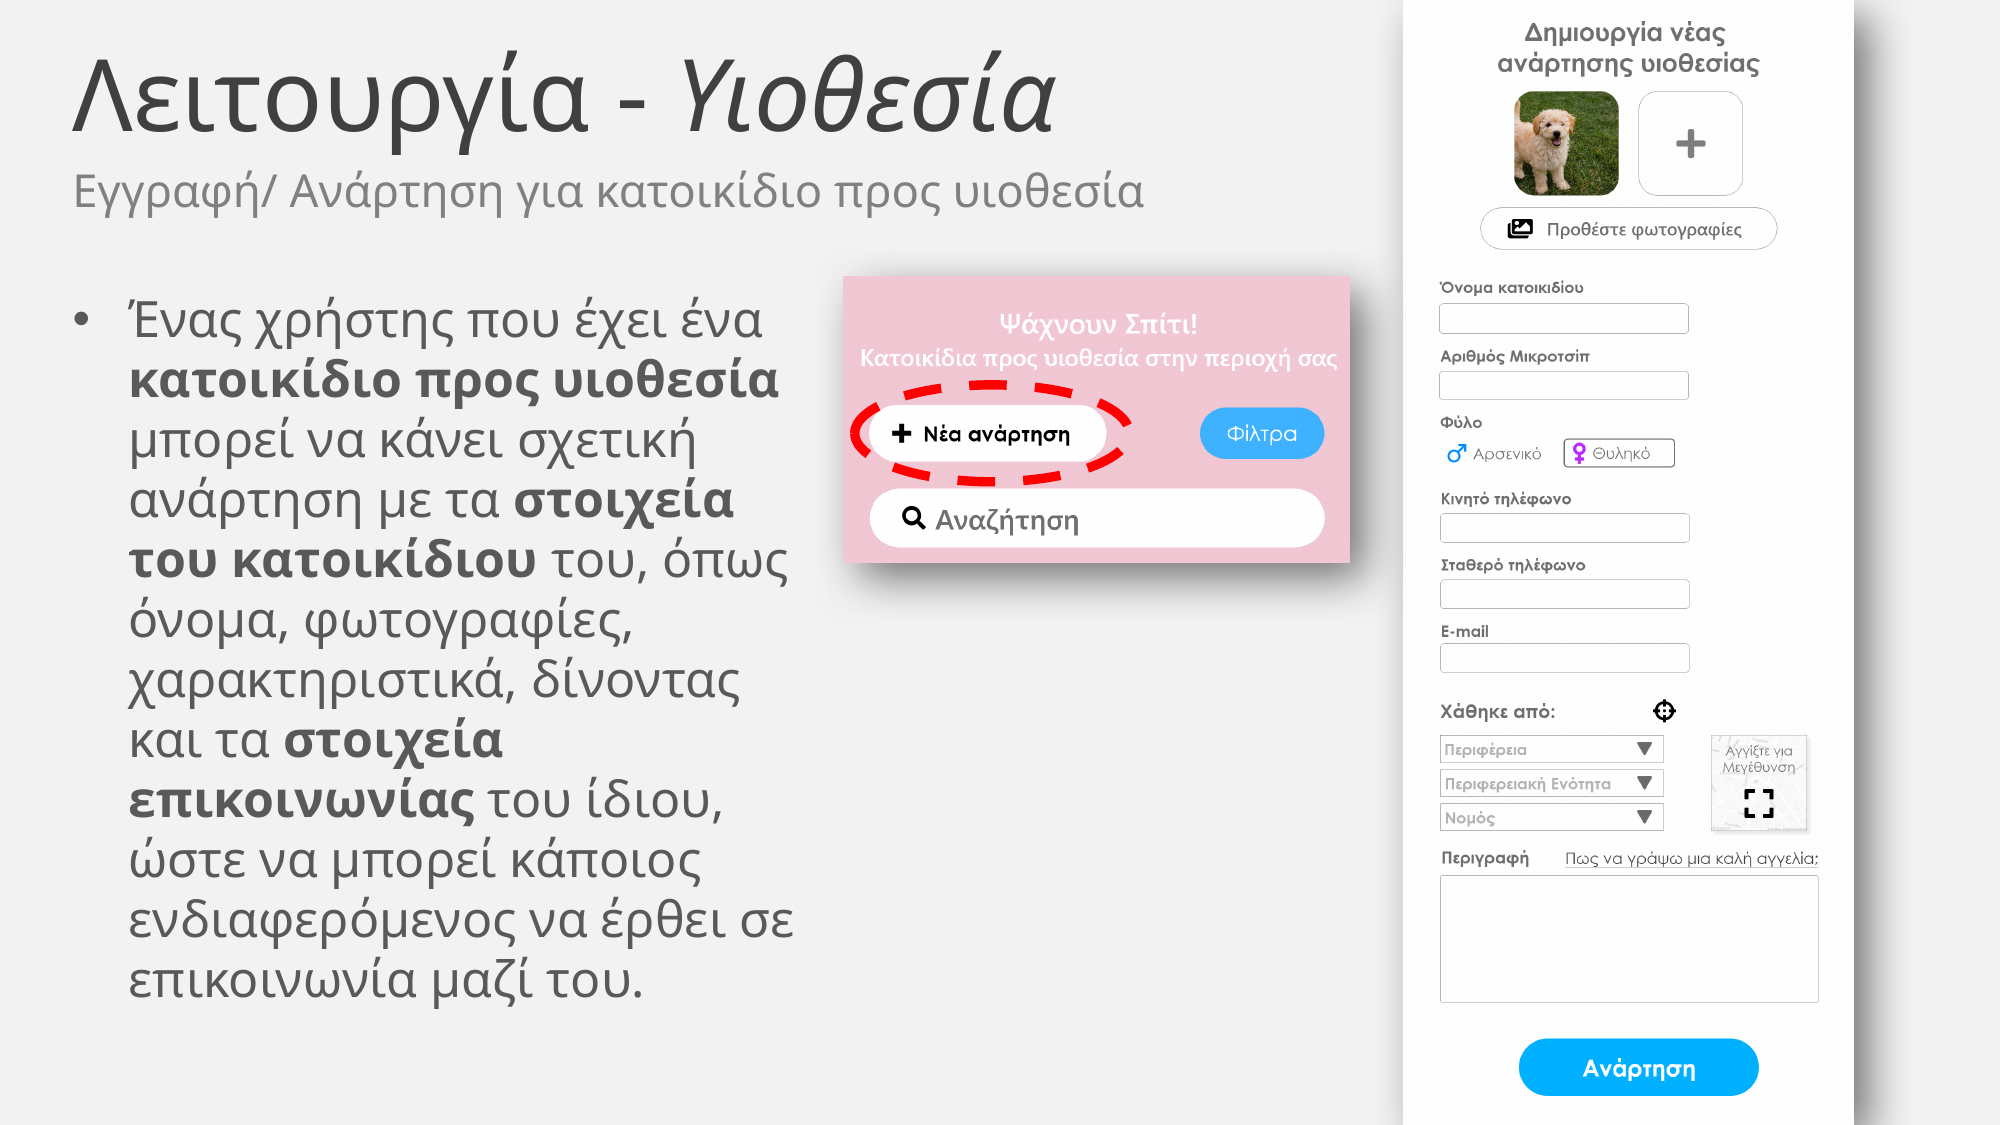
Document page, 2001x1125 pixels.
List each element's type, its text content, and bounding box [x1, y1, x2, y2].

picture [843, 276, 1350, 563]
text_box Εγγραφή/ Ανάρτηση για κατοικίδιο προς υιοθεσία [824, 160, 1220, 267]
text_box Λειτουργία - Υιοθεσία [57, 37, 1131, 160]
picture [1402, 0, 1854, 1125]
text_box Ένας χρήστης που έχει ένα κατοικίδιο προς υιοθεσία μπορεί να κάνει σχετική ανάρτηση με τα στοιχεία του κατοικίδιου του, όπως όνομα, φωτογραφίες, χαρακτηριστικά, δίνοντας και τα στοιχεία επικοινωνίας του ίδιου, ώστε να μπορεί κάποιος ενδιαφερόμενος να έρθει σε επικοινωνία μαζί του. [57, 160, 824, 1125]
